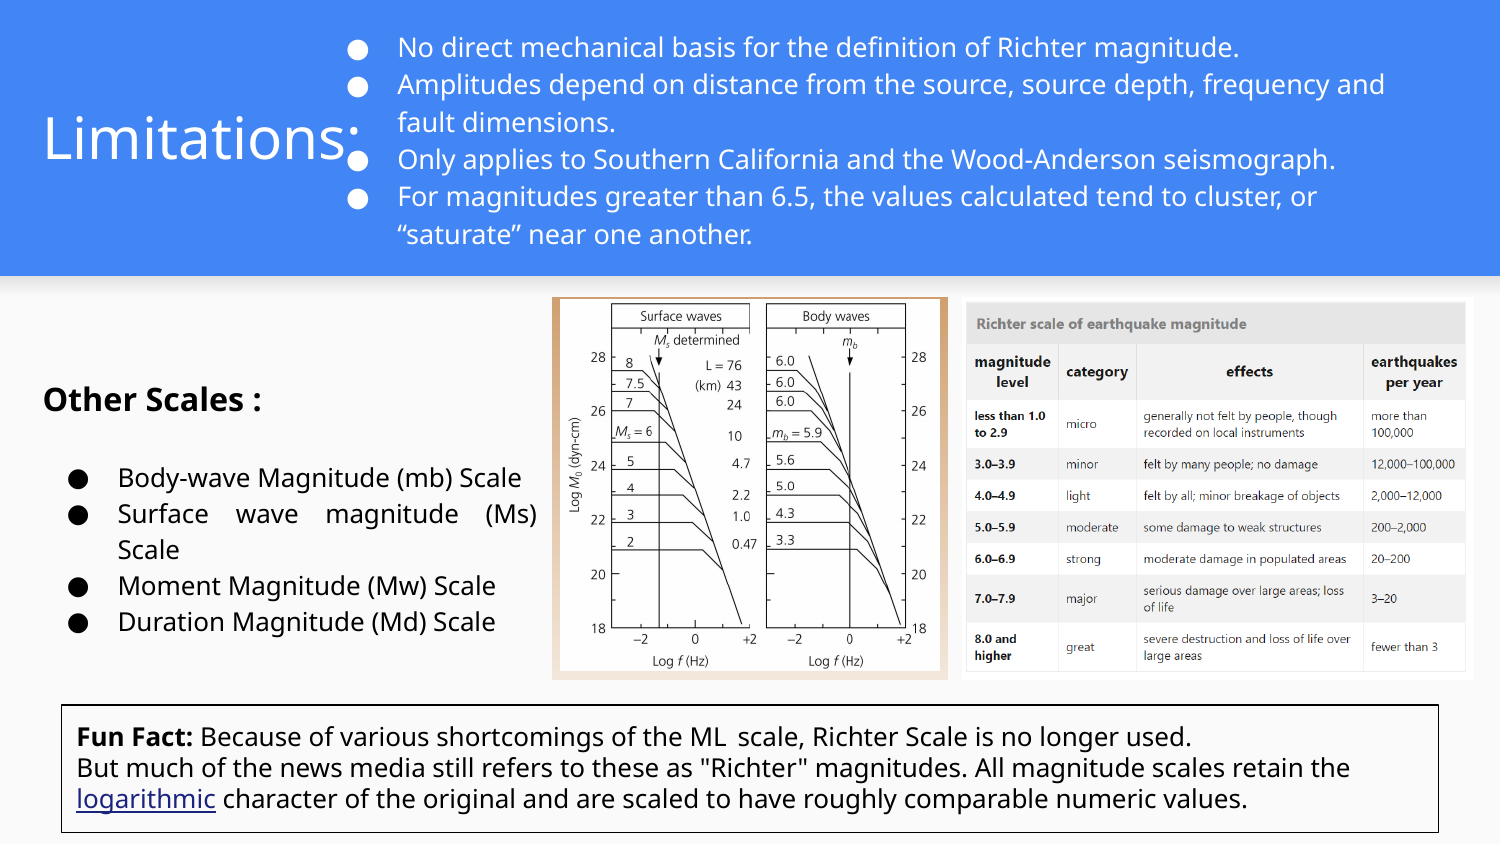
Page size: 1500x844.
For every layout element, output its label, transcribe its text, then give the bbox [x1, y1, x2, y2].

title Limitations: [27, 99, 307, 186]
picture [962, 297, 1474, 681]
text_box Other Scales : Body-wave Magnitude (mb) Scale Surface wave magnitude (Ms) Scale Moment Magnitude (Mw) Scale Duration Magnitude (Md) Scale [27, 364, 547, 652]
text_box Fun Fact: Because of various shortcomings of the ML scale, Richter Scale is no longer used. But much of the news media still refers to these as "Richter" magnitudes. All magnitude scales retain the logarithmic character of the original and are scaled to have roughly comparable numeric values. [61, 705, 1439, 833]
text_box No direct mechanical basis for the definition of Richter magnitude. Amplitudes depend on distance from the source, source depth, frequency and fault dimensions. Only applies to Southern California and the Wood-Anderson seismograph. For magnitudes greater than 6.5, the values calculated tend to cluster, or “saturate” near one another. [307, 10, 1452, 299]
picture [552, 297, 948, 681]
